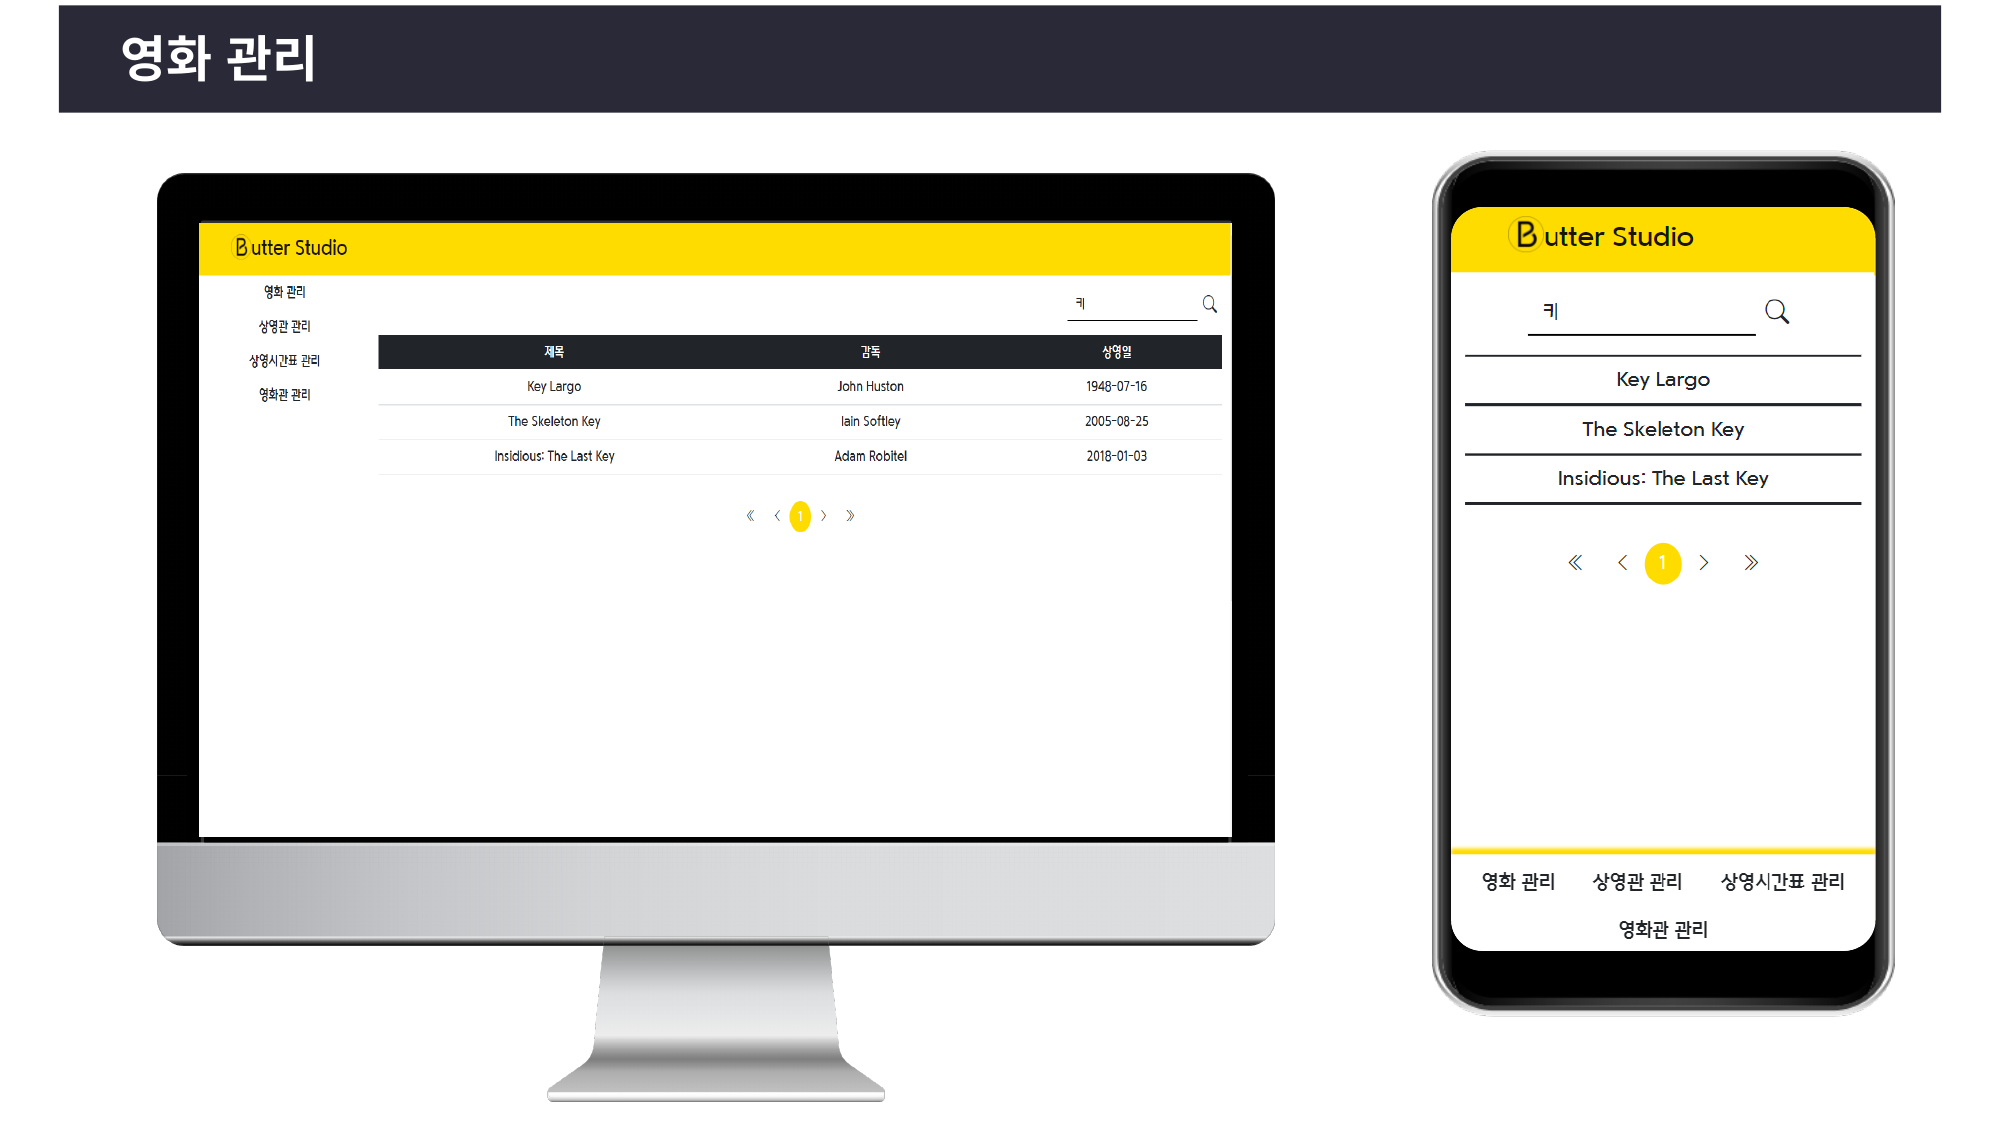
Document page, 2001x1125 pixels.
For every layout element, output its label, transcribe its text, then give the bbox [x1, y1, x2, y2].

picture [199, 223, 1232, 837]
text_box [1432, 149, 1895, 1018]
picture [1451, 207, 1876, 951]
text_box 영화 관리 [105, 20, 940, 95]
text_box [157, 173, 1275, 1102]
text_box [58, 5, 1942, 113]
